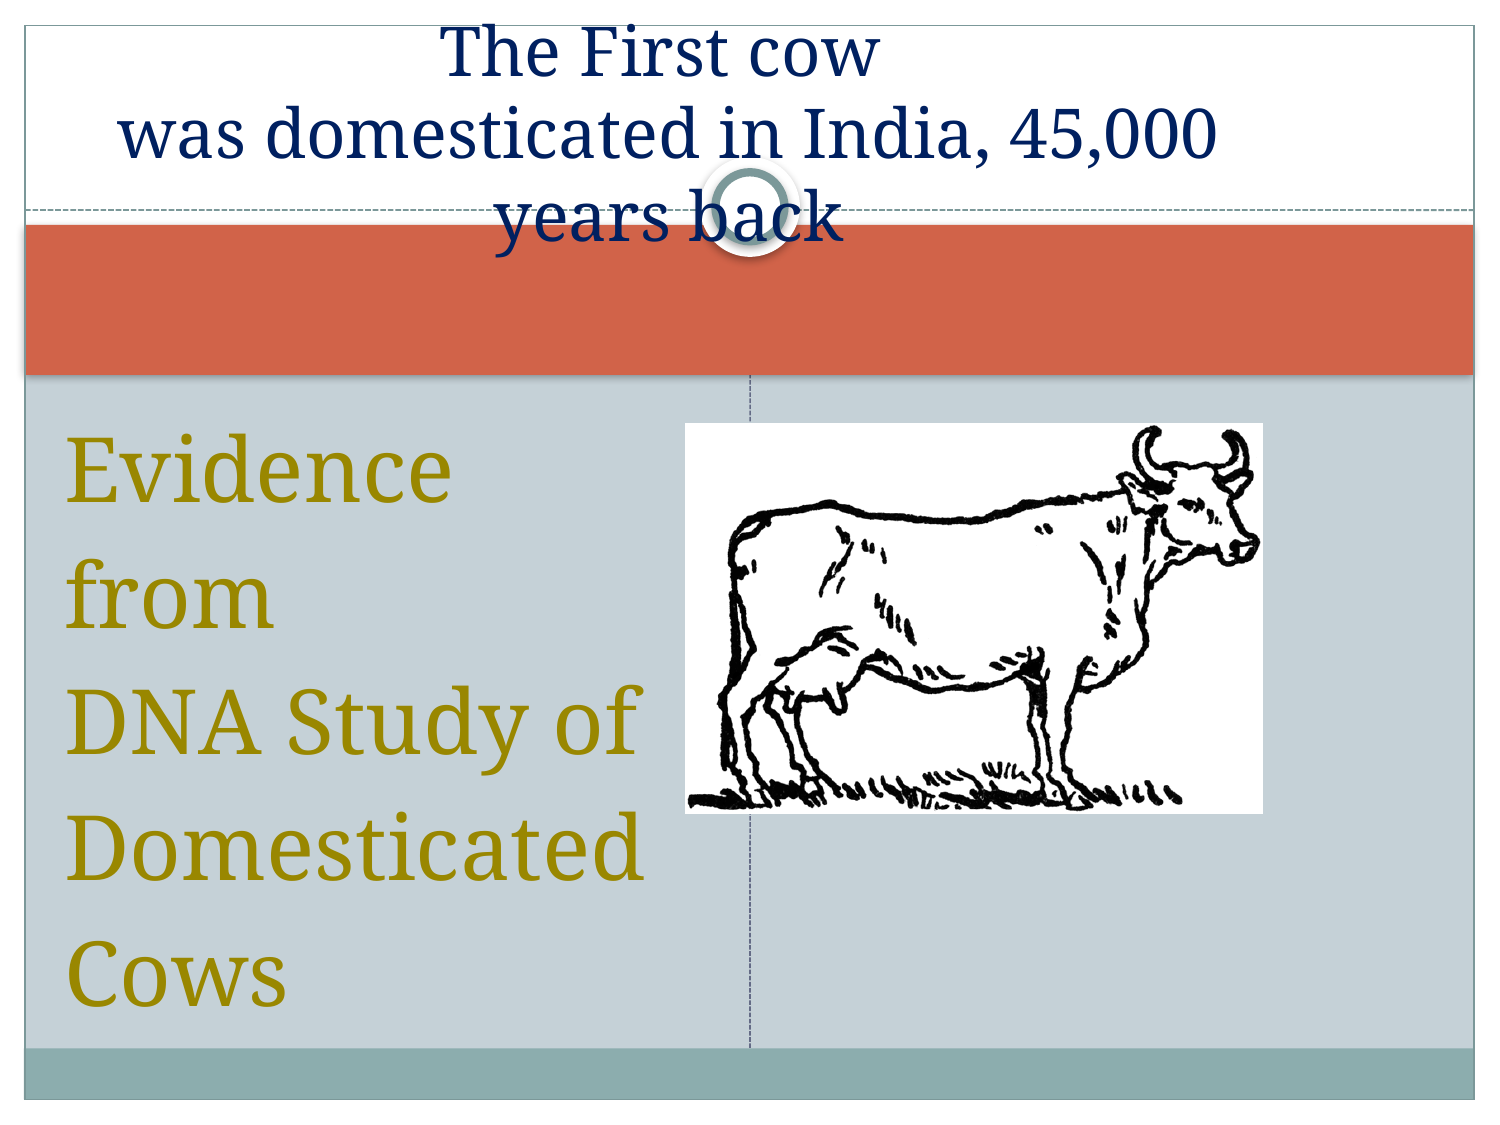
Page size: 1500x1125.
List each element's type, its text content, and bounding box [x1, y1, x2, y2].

list Evidence from DNA Study of Domesticated Cows [49, 405, 713, 1032]
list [685, 422, 1264, 814]
title The First cow was domesticated in India, 45,000 years back [75, 0, 1263, 263]
